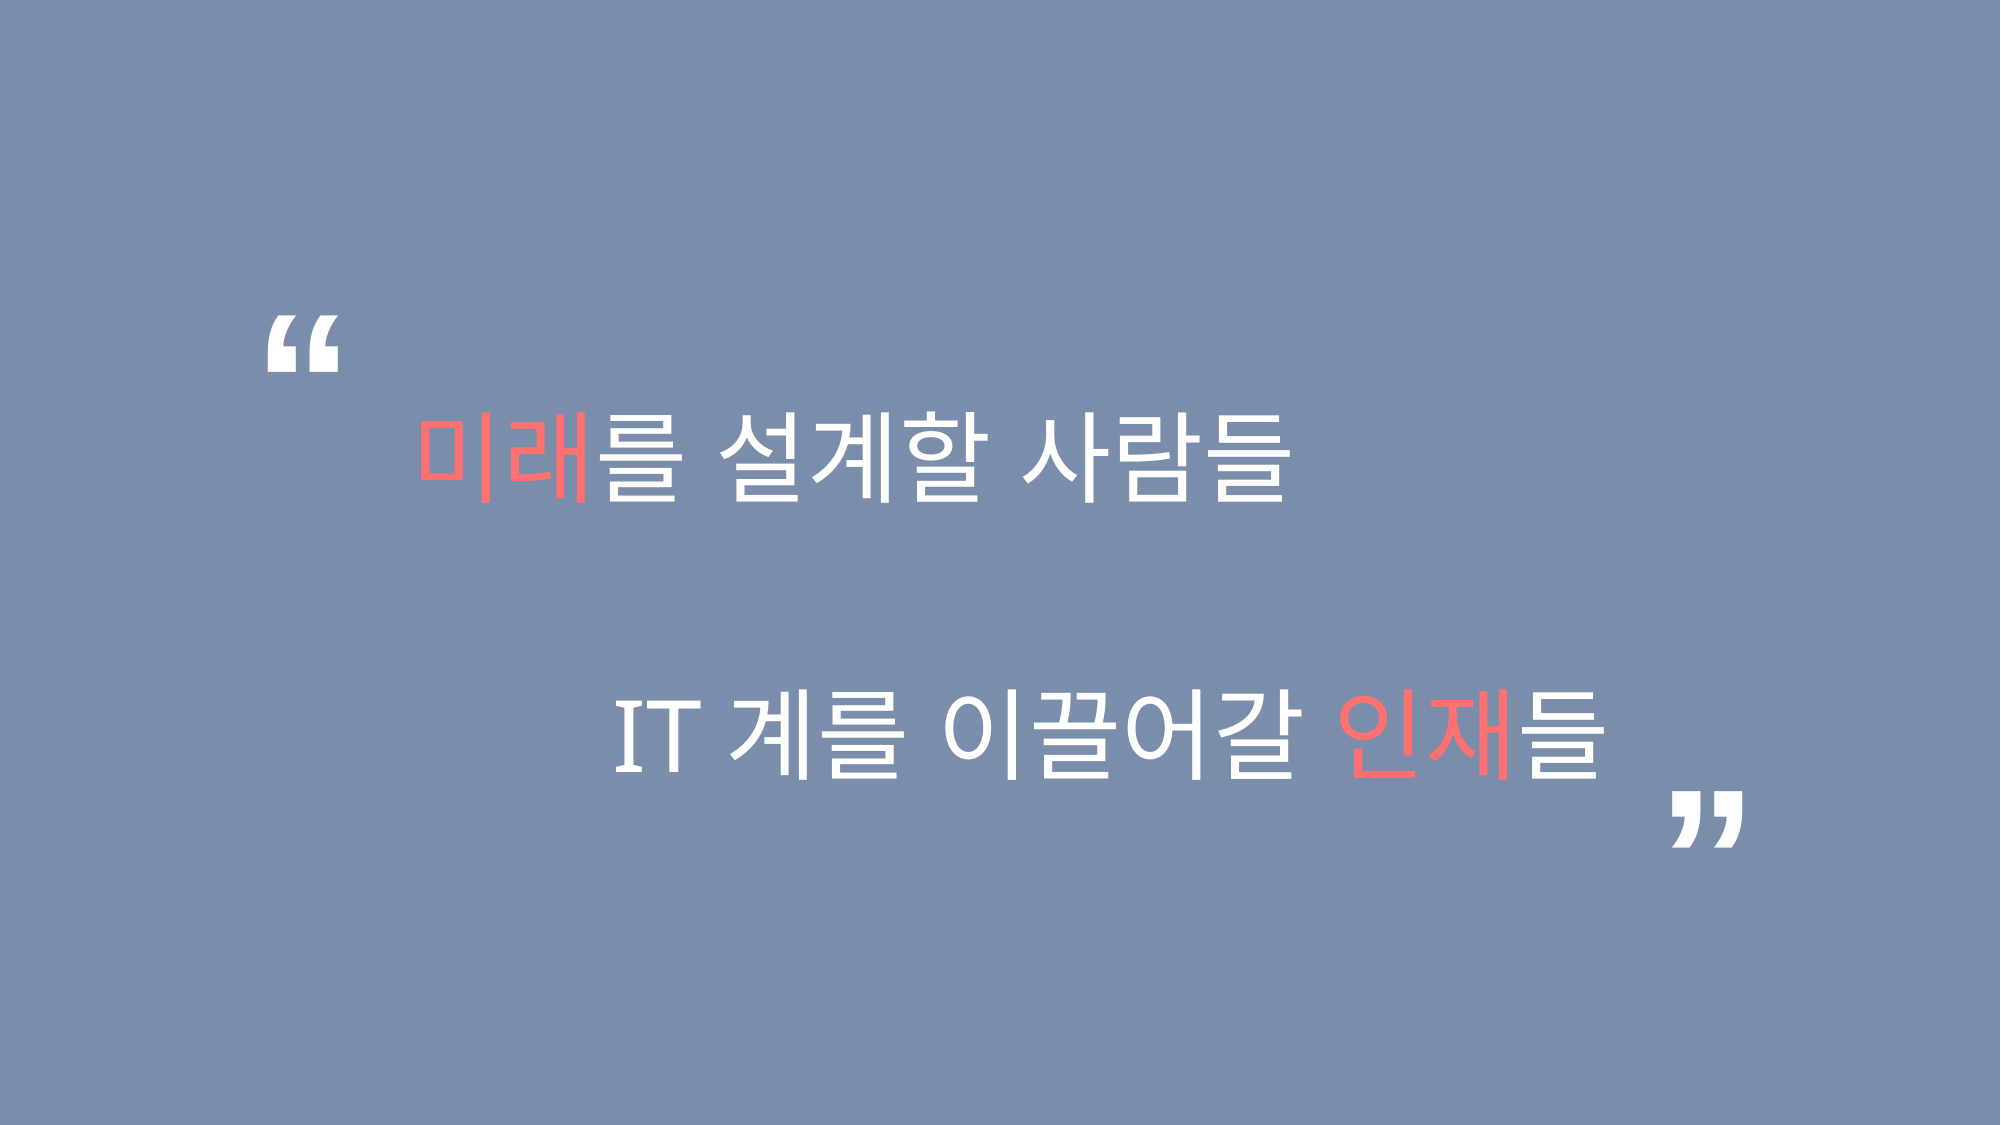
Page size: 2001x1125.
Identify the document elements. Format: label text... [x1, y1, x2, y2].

text_box IT계를 이끌어갈 인재들 [597, 665, 1625, 800]
text_box “ [1642, 662, 1773, 918]
text_box 미래를 설계할 사람들 [396, 387, 1311, 523]
text_box “ [239, 246, 369, 502]
